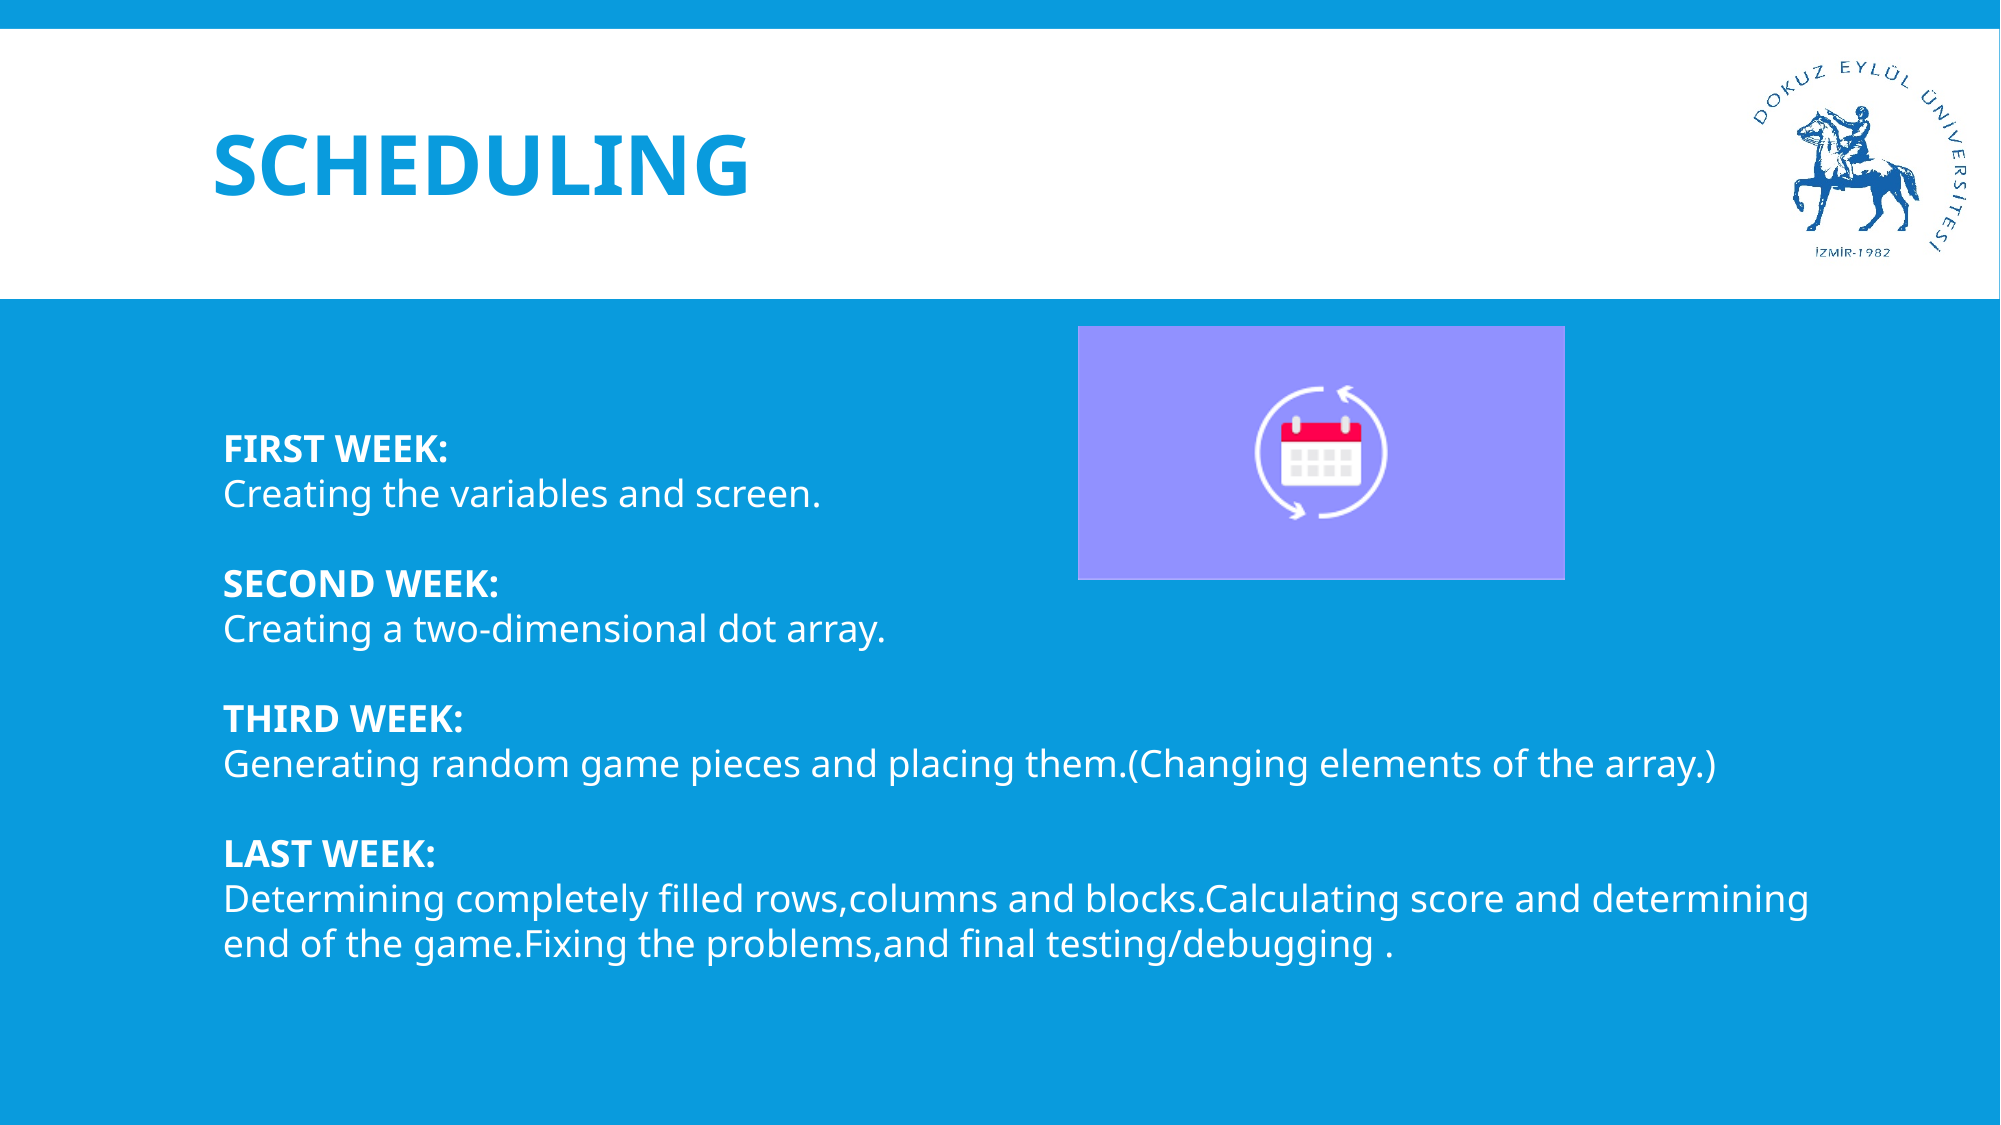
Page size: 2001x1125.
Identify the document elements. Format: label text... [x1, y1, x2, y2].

text_box FIRST WEEK: Creating the variables and screen. SECOND WEEK: Creating a two-dimensional dot array. THIRD WEEK: Generating random game pieces and placing them.(Changing elements of the array.) LAST WEEK: Determining completely filled rows,columns and blocks.Calculating score and determining end of the game.Fixing the problems,and final testing/debugging . [208, 417, 1860, 1018]
title Schedulıng [197, 46, 1803, 295]
picture [1079, 327, 1564, 579]
picture [1746, 46, 1973, 272]
